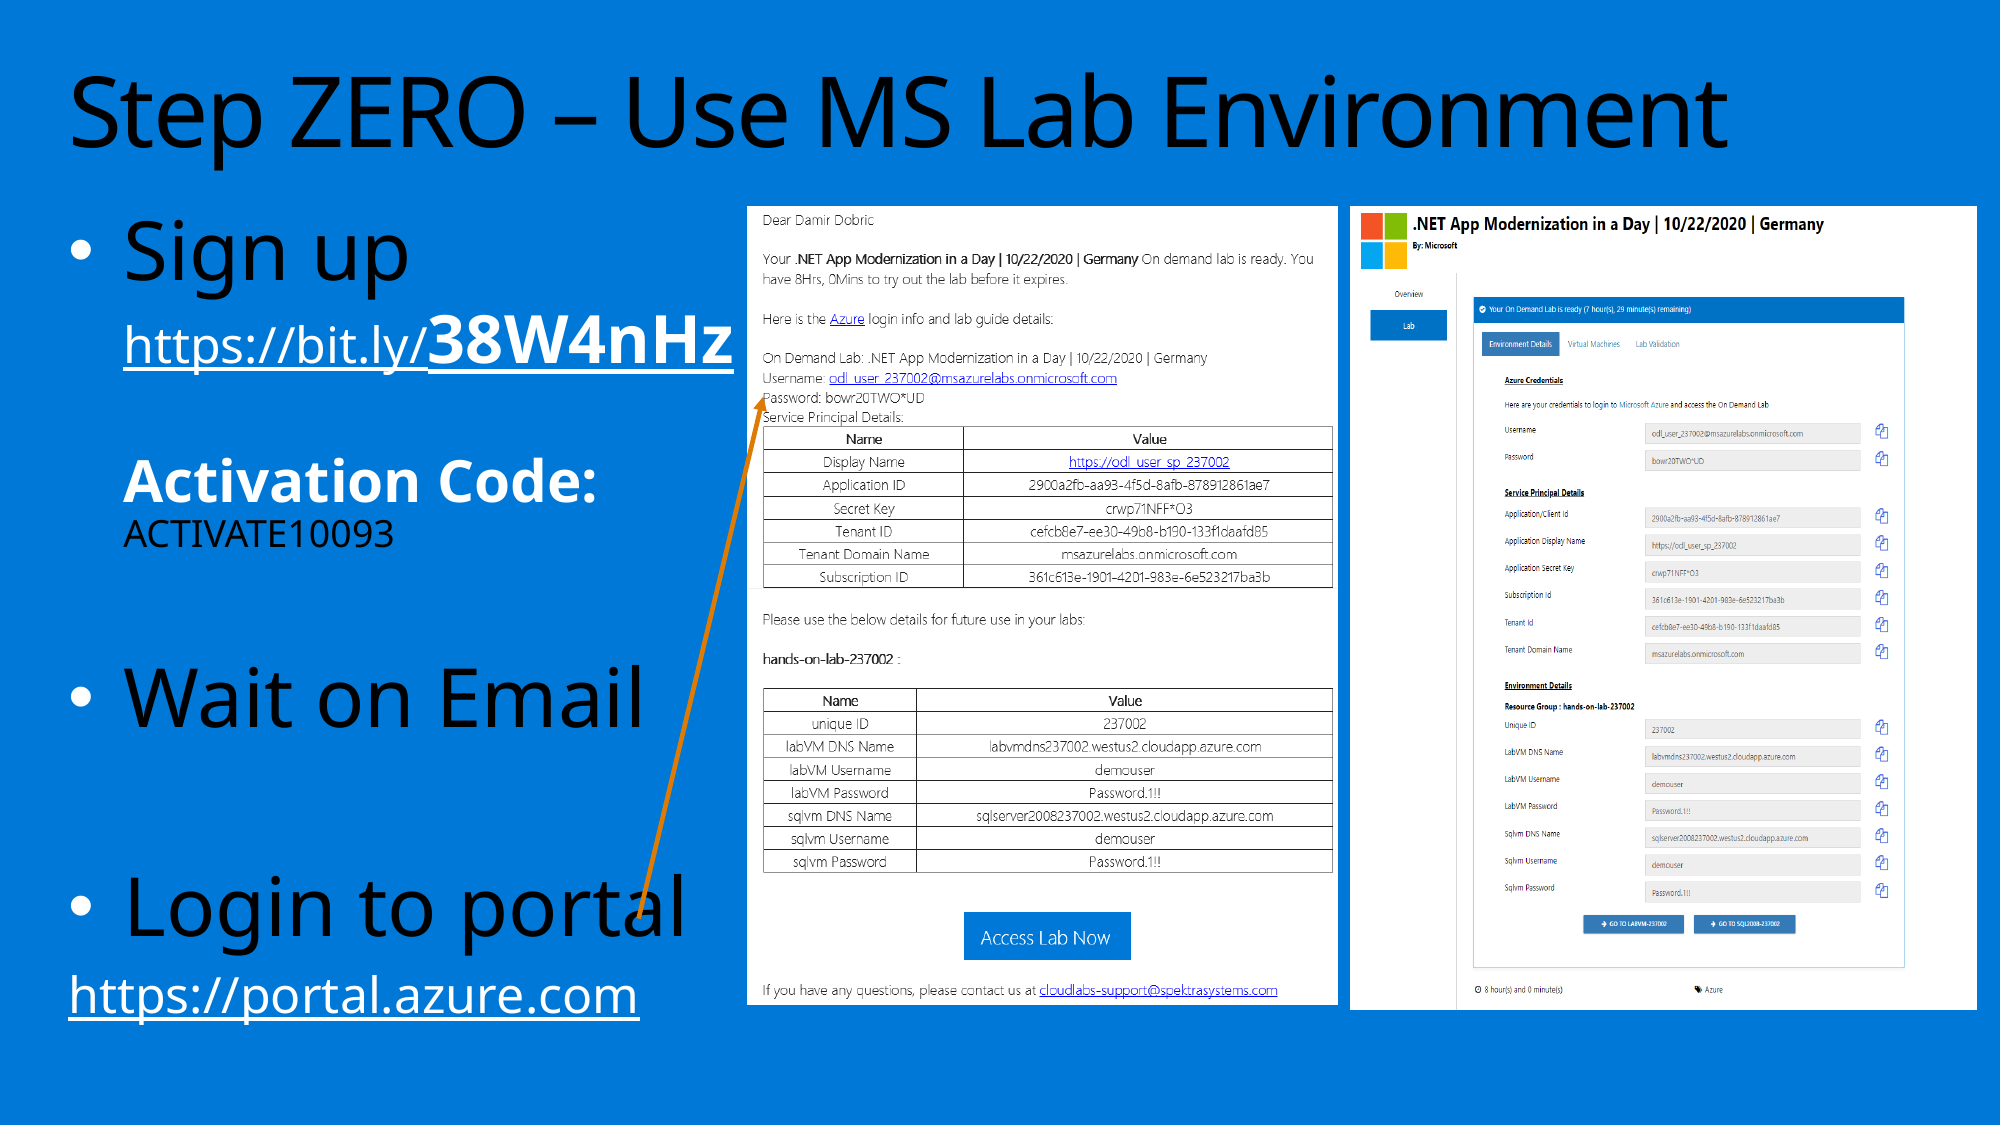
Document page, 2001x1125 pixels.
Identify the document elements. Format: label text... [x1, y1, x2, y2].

title Step ZERO – Use MS Lab Environment [44, 47, 1957, 196]
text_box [638, 396, 764, 919]
picture [747, 206, 1338, 1005]
picture [1350, 206, 1978, 1010]
list Sign up https://bit.ly/38W4nHz Activation Code: ACTIVATE10093 Wait on Email Login to portal https://portal.azure.com [44, 196, 1956, 1125]
